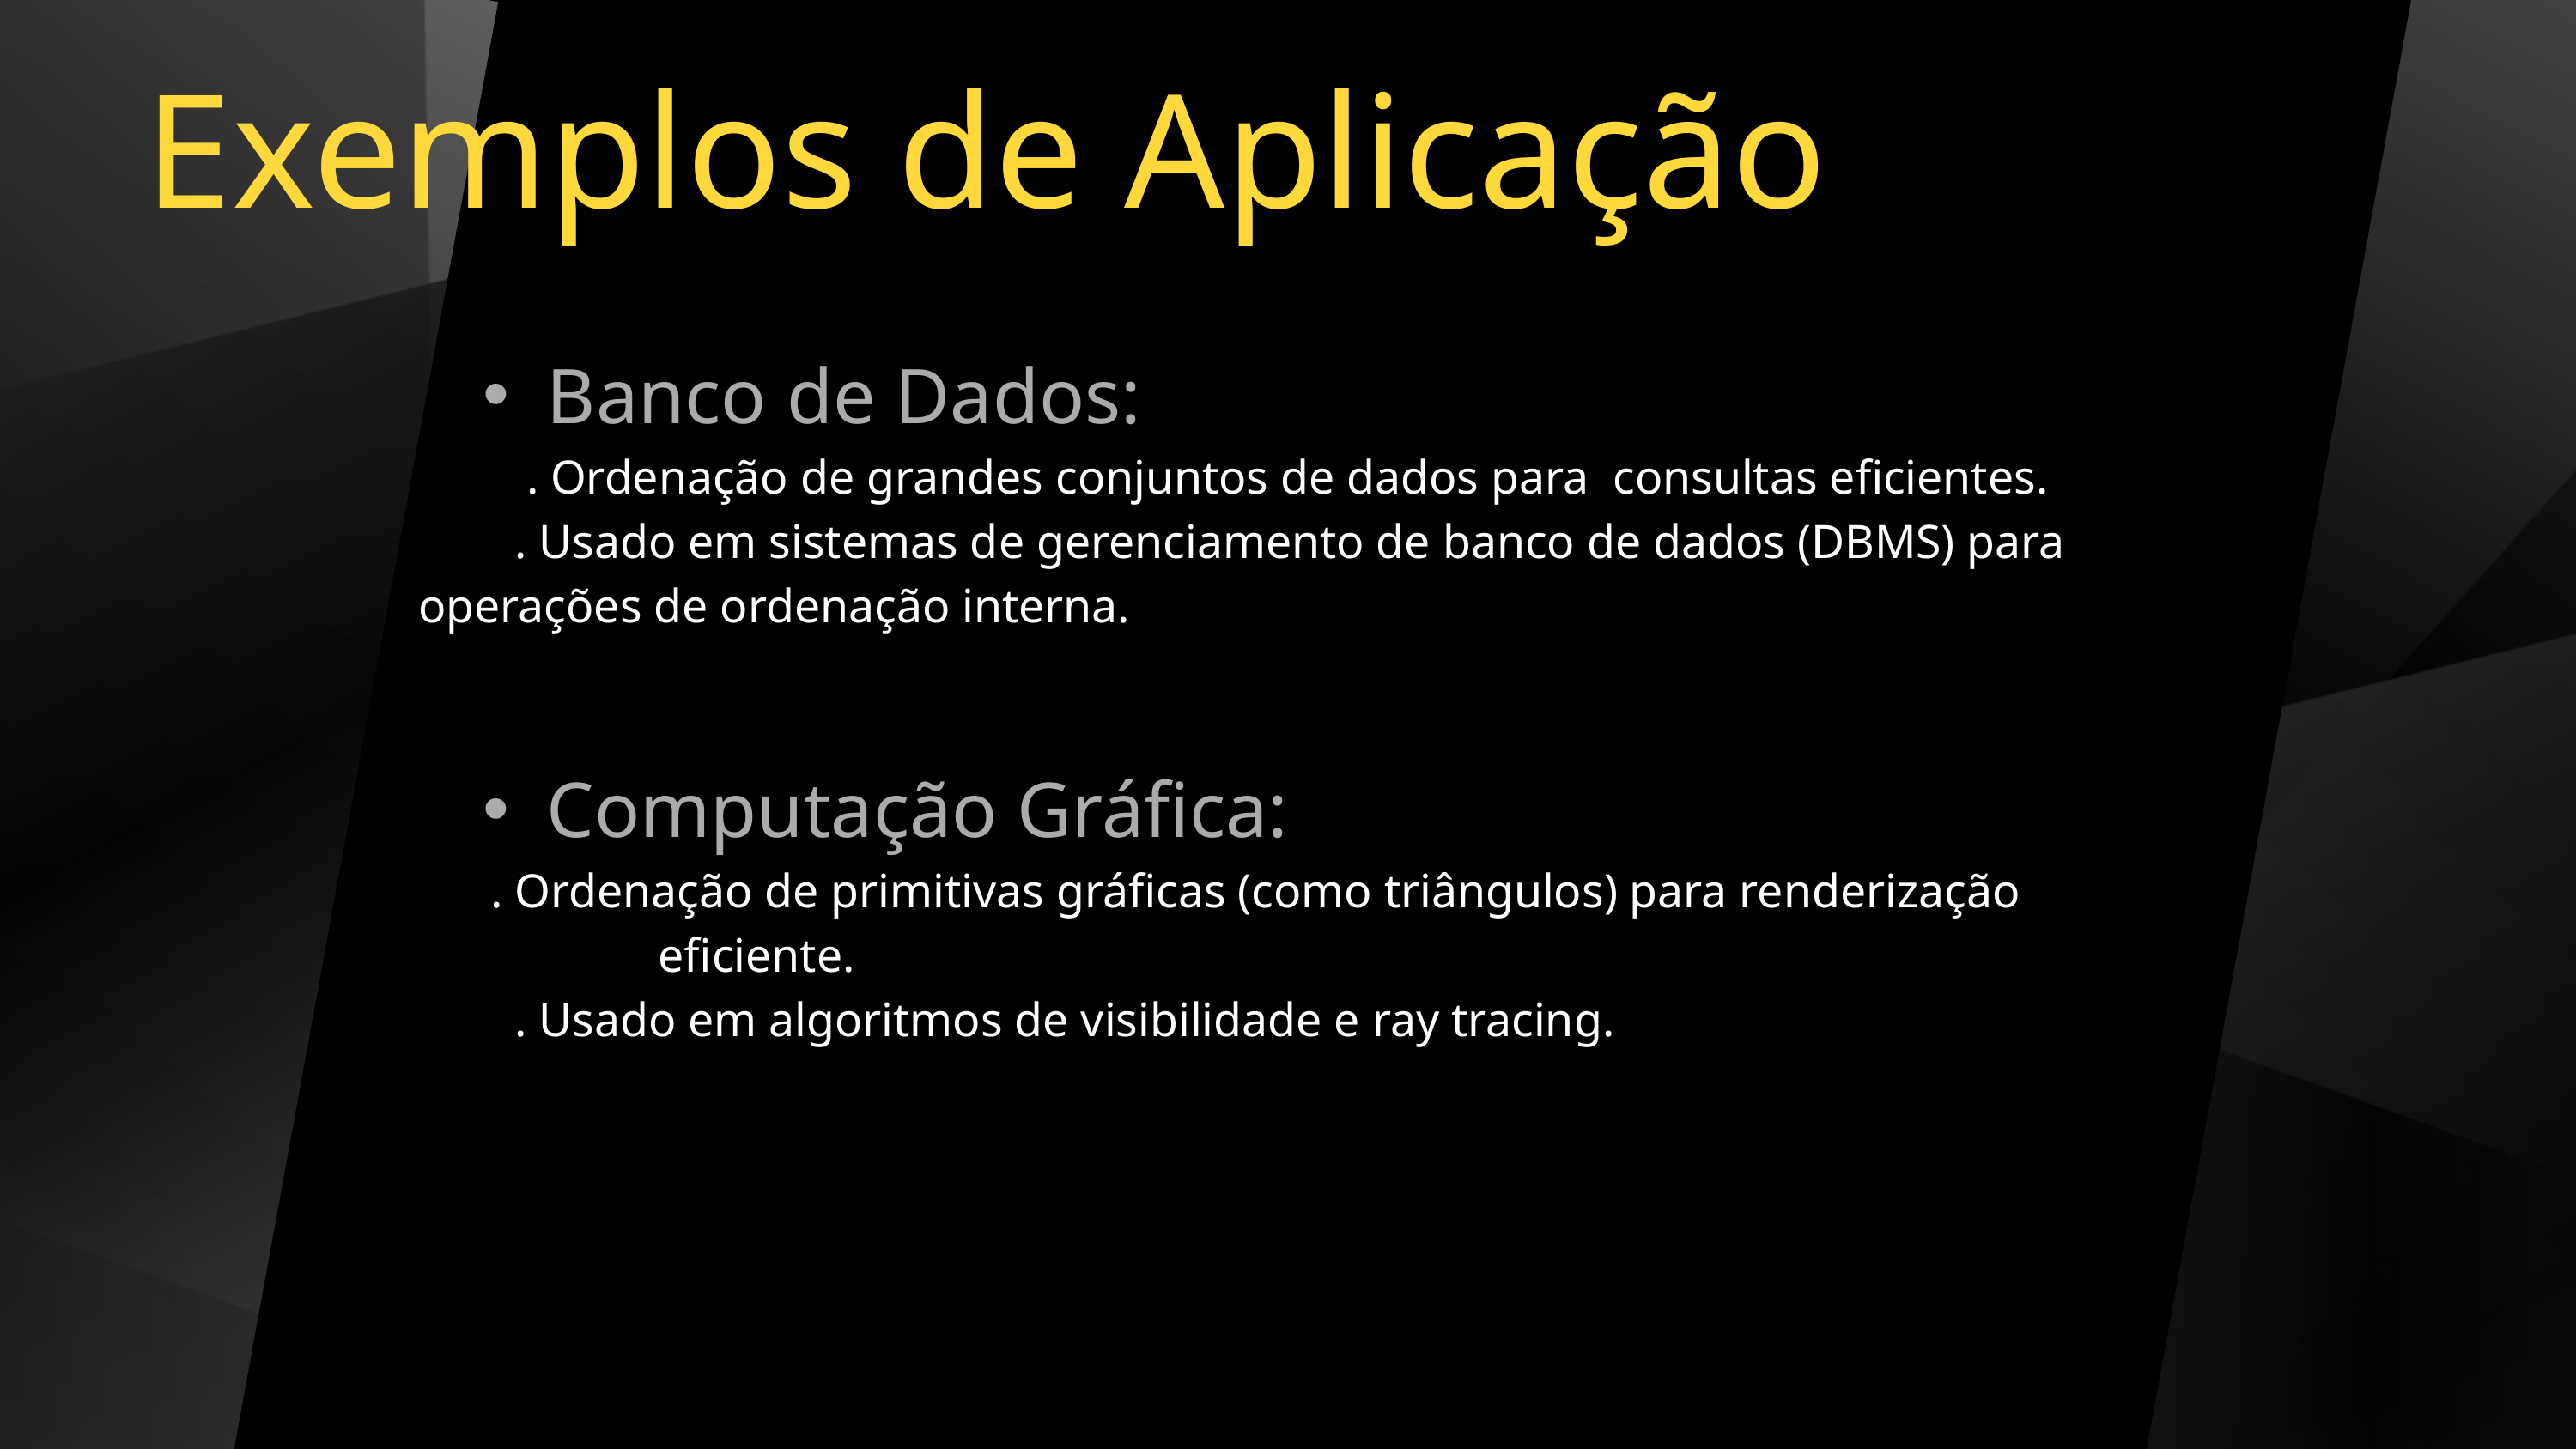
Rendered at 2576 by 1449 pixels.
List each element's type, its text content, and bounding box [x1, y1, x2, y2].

text_box Banco de Dados: . Ordenação de grandes conjuntos de dados para consultas eficientes. . Usado em sistemas de gerenciamento de banco de dados (DBMS) para operações de ordenação interna. [418, 332, 2085, 747]
text_box [0, 0, 499, 1449]
text_box Computação Gráfica: . Ordenação de primitivas gráficas (como triângulos) para renderização eficiente. . Usado em algoritmos de visibilidade e ray tracing. [418, 747, 2085, 1175]
text_box Exemplos de Aplicação [144, 50, 2359, 239]
text_box [2147, 0, 2576, 1449]
